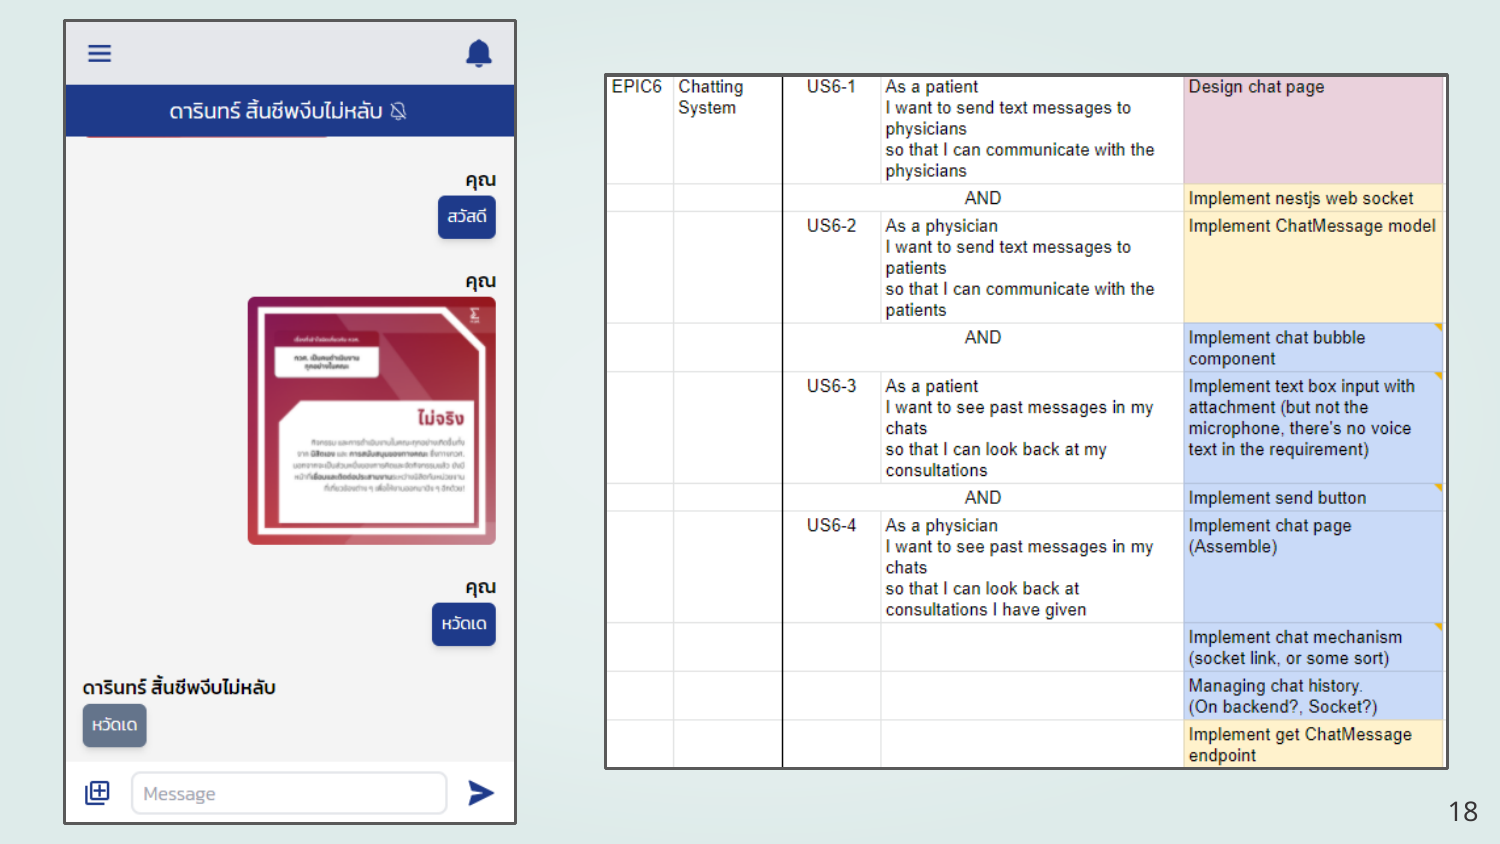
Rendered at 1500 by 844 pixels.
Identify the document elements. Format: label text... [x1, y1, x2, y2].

slide_number ‹#› [1403, 779, 1494, 844]
picture [0, 0, 1500, 844]
